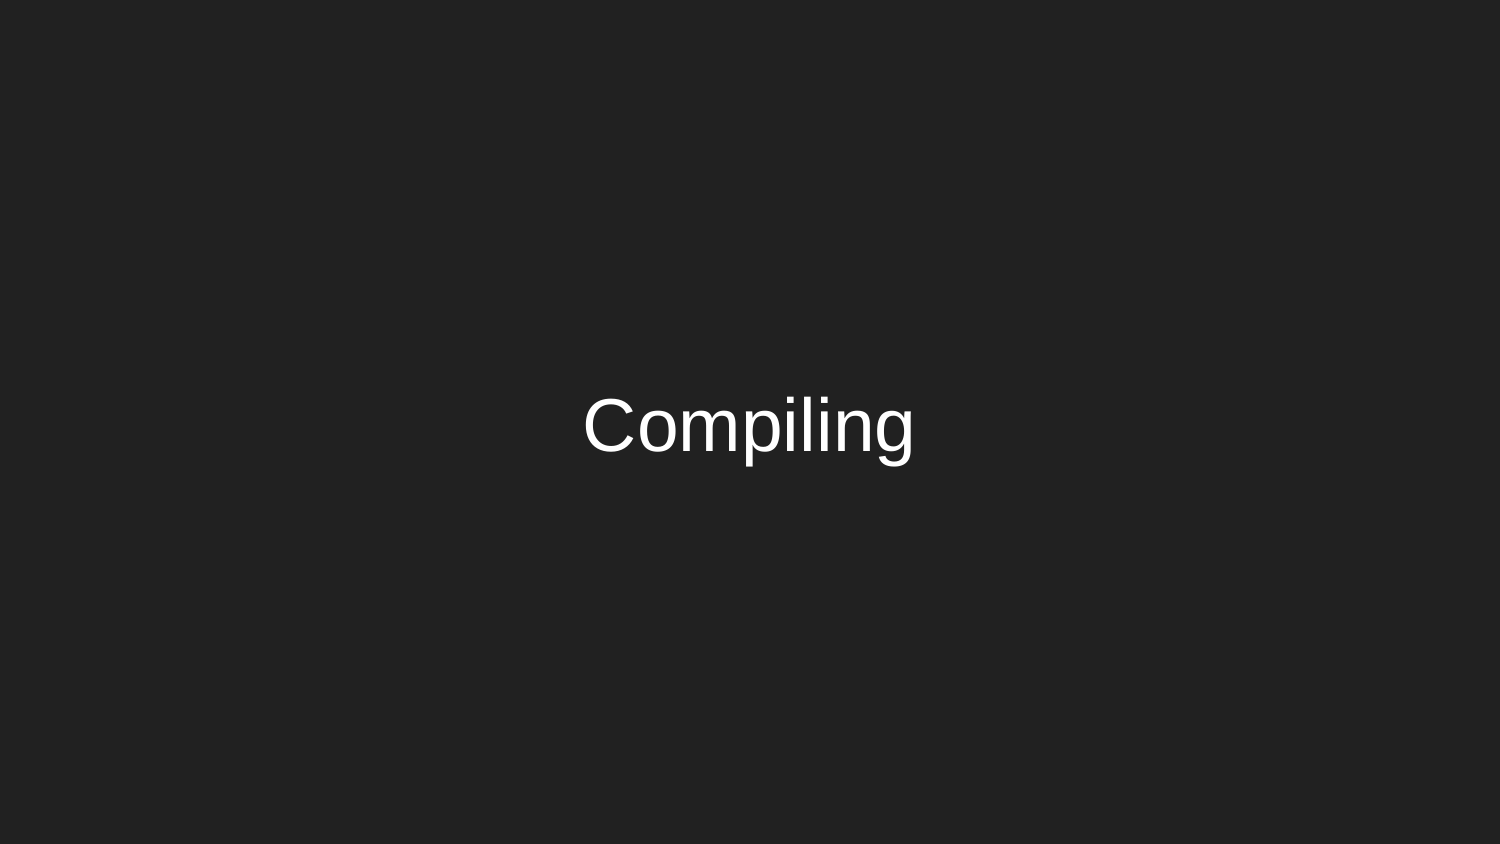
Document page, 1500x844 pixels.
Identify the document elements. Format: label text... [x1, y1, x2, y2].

title Compiling [51, 352, 1449, 491]
